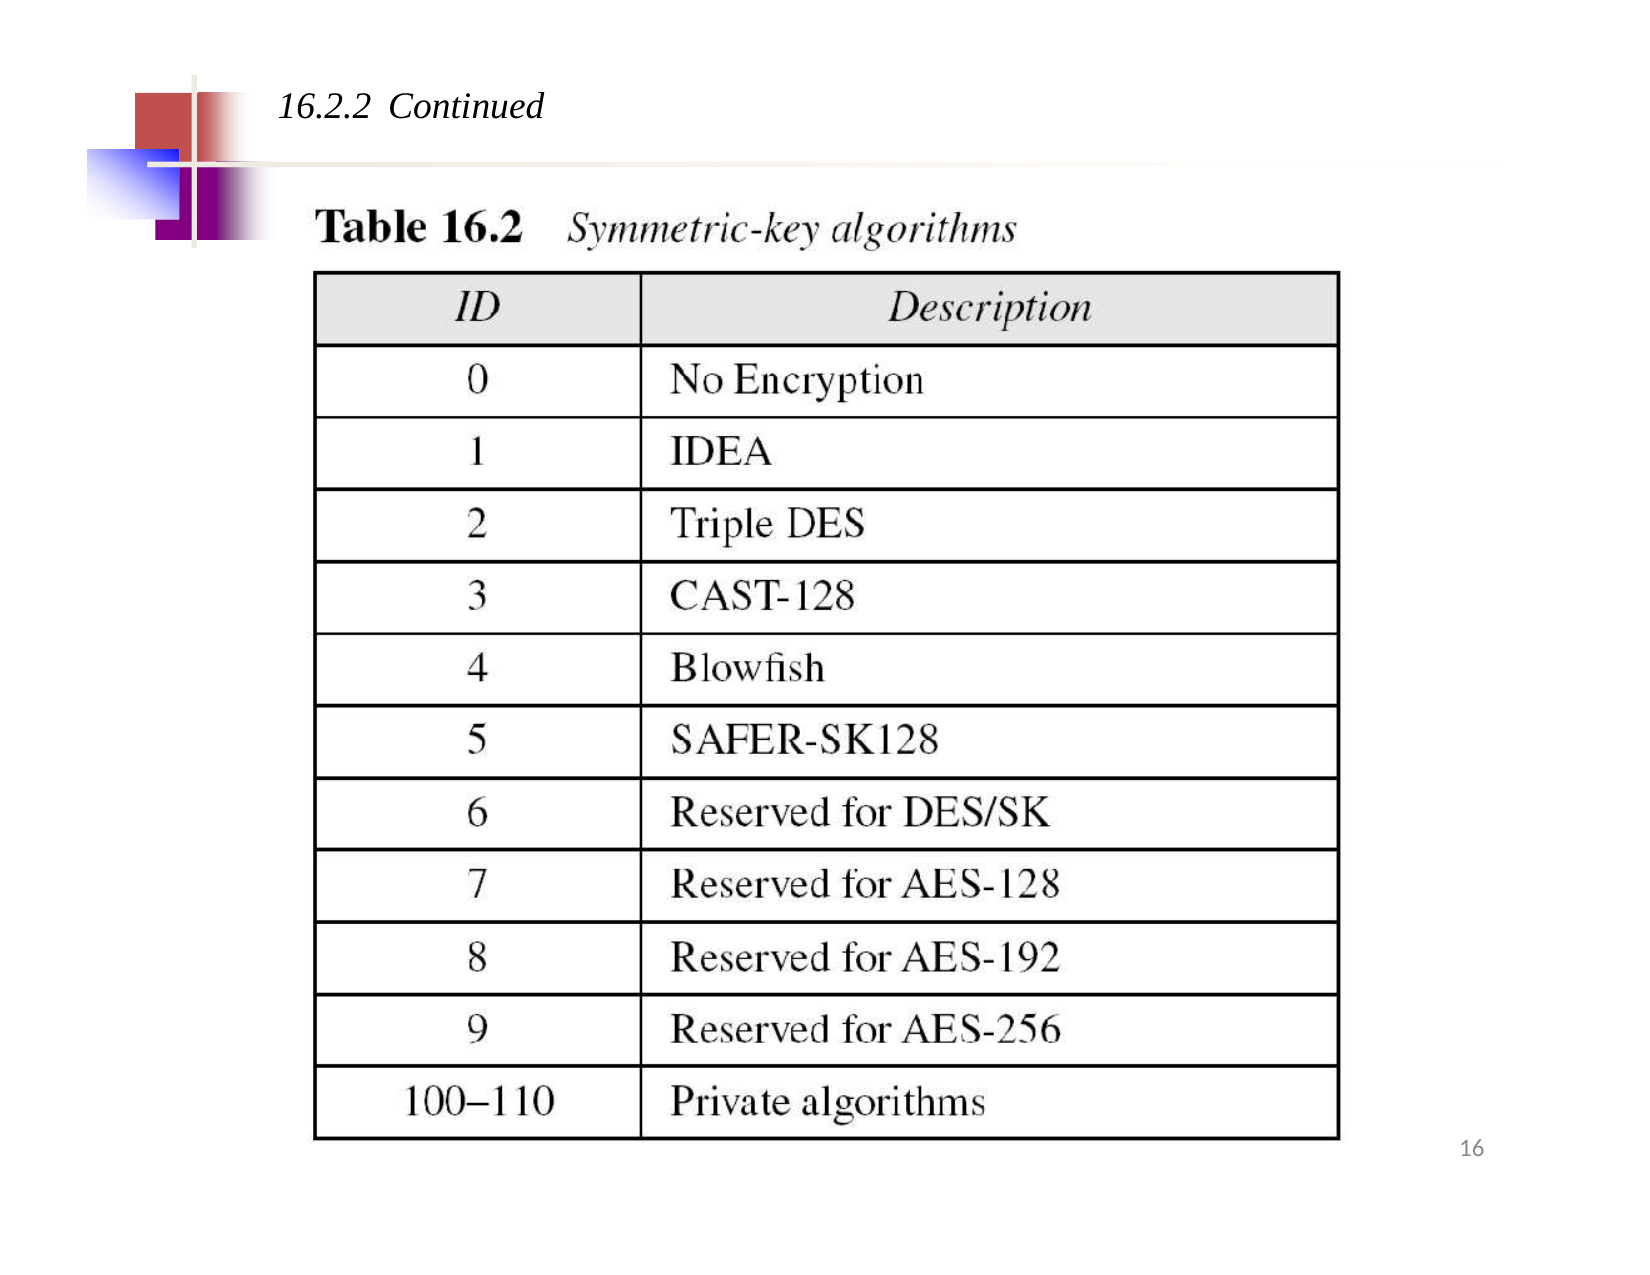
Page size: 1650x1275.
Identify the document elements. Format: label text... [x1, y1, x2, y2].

slide_number 16 [1457, 1135, 1491, 1275]
picture [87, 149, 191, 240]
picture [197, 92, 1498, 1163]
text_box 16.2.2 Continued [275, 79, 549, 127]
